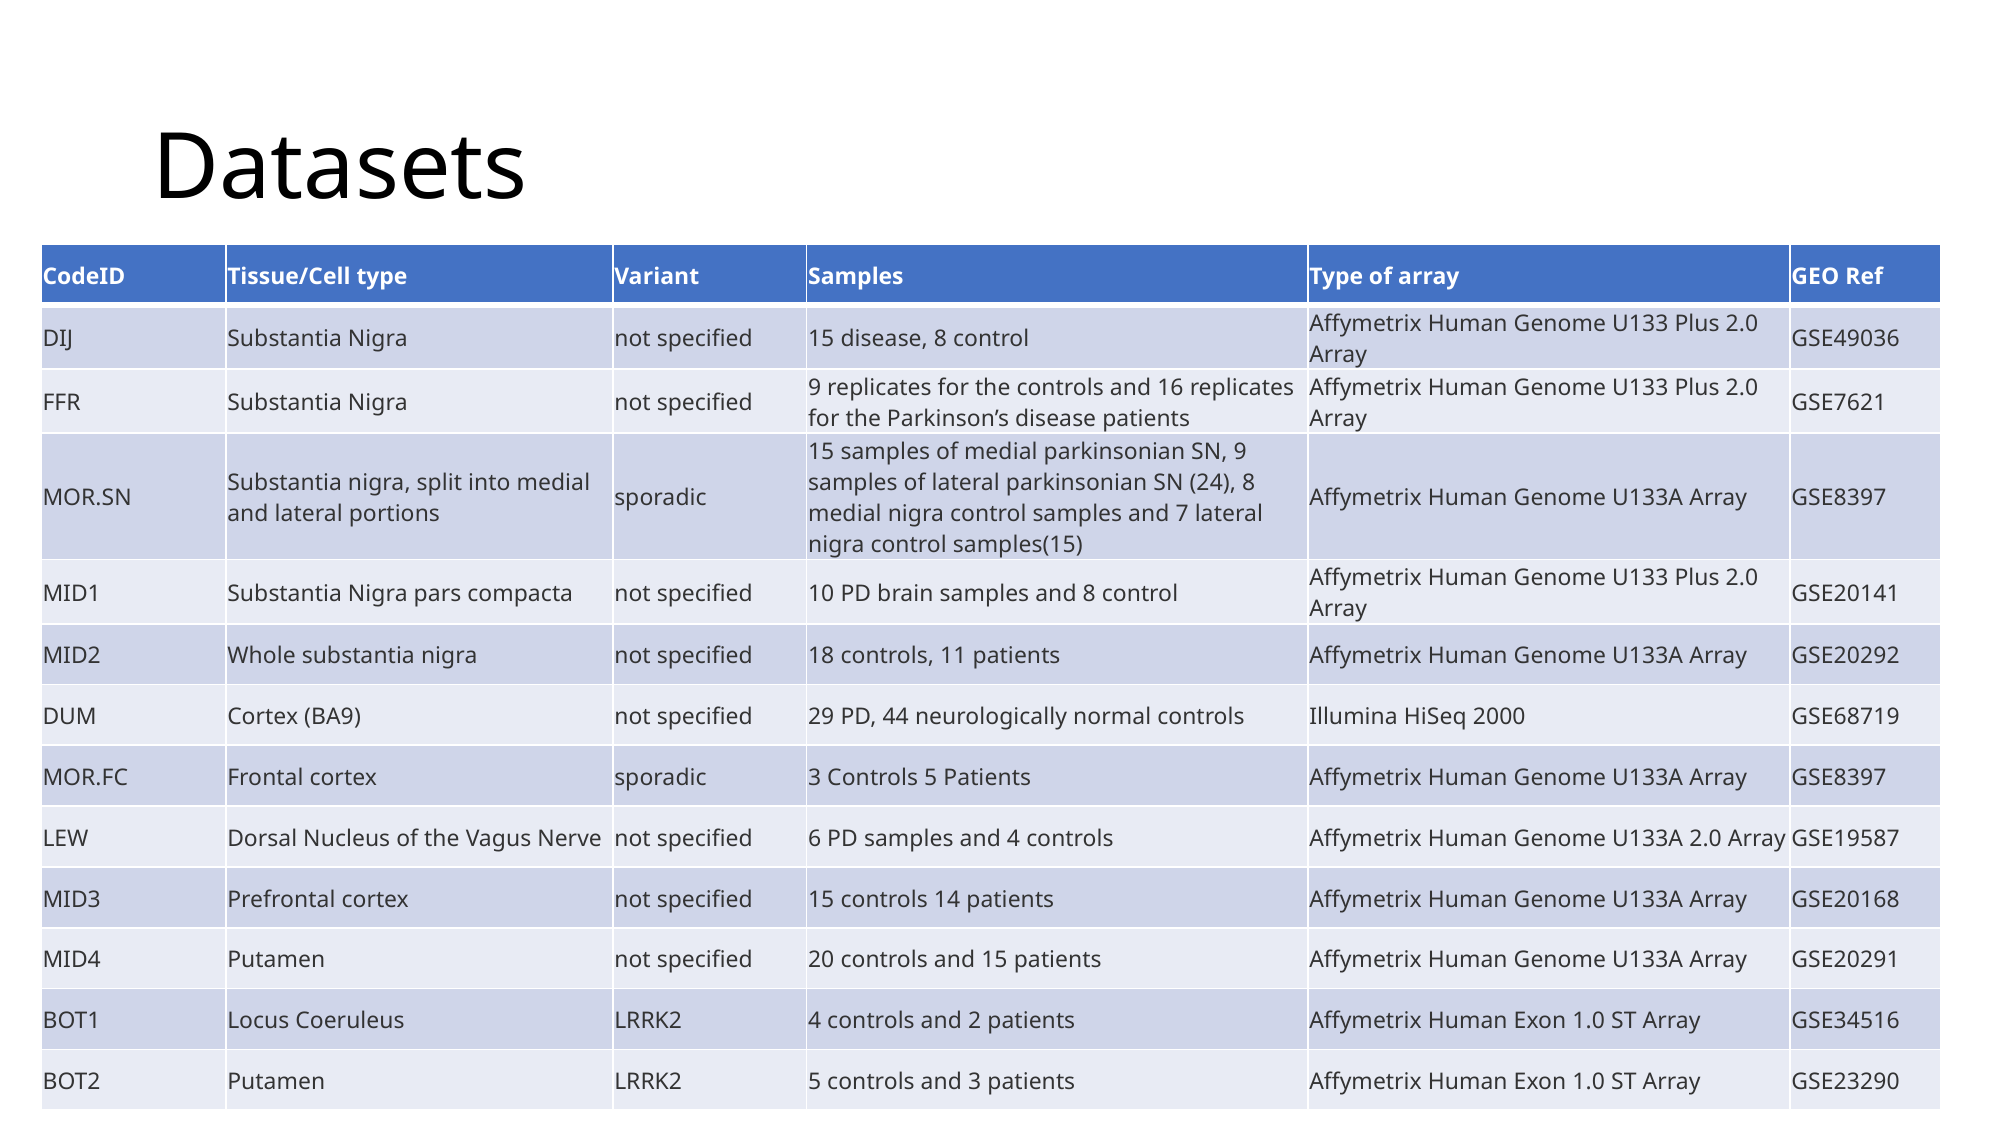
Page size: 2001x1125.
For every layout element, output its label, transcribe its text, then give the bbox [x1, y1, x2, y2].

table_header Tissue/Cell type [227, 245, 612, 302]
table_cell Affymetrix Human Exon 1.0 ST Array [1309, 1050, 1789, 1109]
table_cell Affymetrix Human Genome U133A Array [1309, 868, 1789, 927]
table_cell GSE20292 [1791, 625, 1940, 684]
table_cell 15 controls 14 patients [807, 868, 1307, 927]
table_cell Substantia Nigra [227, 370, 612, 432]
table_cell MID2 [42, 625, 225, 684]
table_cell 18 controls, 11 patients [807, 625, 1307, 684]
table_cell Affymetrix Human Genome U133 Plus 2.0 Array [1309, 560, 1789, 623]
table_cell GSE19587 [1791, 807, 1940, 866]
table_cell 20 controls and 15 patients [807, 929, 1307, 988]
table_cell Dorsal Nucleus of the Vagus Nerve [227, 807, 612, 866]
table_cell Substantia nigra, split into medial and lateral portions [227, 434, 612, 559]
table_cell not specified [614, 685, 806, 744]
table_cell Putamen [227, 929, 612, 988]
table_cell 15 disease, 8 control [807, 308, 1307, 368]
table_cell Affymetrix Human Genome U133 Plus 2.0 Array [1309, 308, 1789, 368]
table_cell 29 PD, 44 neurologically normal controls [807, 685, 1307, 744]
table_cell GSE7621 [1791, 370, 1940, 432]
table_cell BOT1 [42, 989, 225, 1049]
table_cell 10 PD brain samples and 8 control [807, 560, 1307, 623]
table_header Samples [807, 245, 1307, 302]
table_cell GSE8397 [1791, 746, 1940, 805]
table_cell DIJ [42, 308, 225, 368]
table_cell MOR.FC [42, 746, 225, 805]
table_cell not specified [614, 929, 806, 988]
table_cell GSE8397 [1791, 434, 1940, 559]
table_cell GSE23290 [1791, 1050, 1940, 1109]
table_cell Affymetrix Human Exon 1.0 ST Array [1309, 989, 1789, 1049]
table_cell Whole substantia nigra [227, 625, 612, 684]
table_header Type of array [1309, 245, 1789, 302]
table_cell 9 replicates for the controls and 16 replicates for the Parkinson’s disease patients [807, 370, 1307, 432]
table_cell Affymetrix Human Genome U133 Plus 2.0 Array [1309, 370, 1789, 432]
table_header GEO Ref [1791, 245, 1940, 302]
table_cell not specified [614, 560, 806, 623]
table_cell Affymetrix Human Genome U133A Array [1309, 434, 1789, 559]
table_cell sporadic [614, 434, 806, 559]
table_cell GSE49036 [1791, 308, 1940, 368]
table_cell not specified [614, 625, 806, 684]
table_cell MID4 [42, 929, 225, 988]
table_cell Substantia Nigra [227, 308, 612, 368]
table_cell MID1 [42, 560, 225, 623]
table_cell LRRK2 [614, 989, 806, 1049]
table_cell GSE68719 [1791, 685, 1940, 744]
table_cell LRRK2 [614, 1050, 806, 1109]
table_header Variant [614, 245, 806, 302]
table_cell not specified [614, 807, 806, 866]
table_cell GSE20141 [1791, 560, 1940, 623]
table_header CodeID [42, 245, 225, 302]
table_cell 3 Controls 5 Patients [807, 746, 1307, 805]
title Datasets [137, 59, 1863, 243]
table_cell sporadic [614, 746, 806, 805]
table_cell 15 samples of medial parkinsonian SN, 9 samples of lateral parkinsonian SN (24), 8 medial nigra control samples and 7 lateral nigra control samples(15) [807, 434, 1307, 559]
table_cell Affymetrix Human Genome U133A Array [1309, 929, 1789, 988]
table_cell GSE34516 [1791, 989, 1940, 1049]
table_cell Affymetrix Human Genome U133A 2.0 Array [1309, 807, 1789, 866]
table_cell not specified [614, 308, 806, 368]
table_cell LEW [42, 807, 225, 866]
table_cell DUM [42, 685, 225, 744]
table_cell Substantia Nigra pars compacta [227, 560, 612, 623]
table_cell 6 PD samples and 4 controls [807, 807, 1307, 866]
table_cell BOT2 [42, 1050, 225, 1109]
table_cell not specified [614, 370, 806, 432]
table_cell GSE20168 [1791, 868, 1940, 927]
table_cell GSE20291 [1791, 929, 1940, 988]
table_cell FFR [42, 370, 225, 432]
table_cell 5 controls and 3 patients [807, 1050, 1307, 1109]
table_cell Frontal cortex [227, 746, 612, 805]
table_cell MOR.SN [42, 434, 225, 559]
table_cell Putamen [227, 1050, 612, 1109]
table_cell Illumina HiSeq 2000 [1309, 685, 1789, 744]
table_cell Prefrontal cortex [227, 868, 612, 927]
table_cell Cortex (BA9) [227, 685, 612, 744]
table_cell Affymetrix Human Genome U133A Array [1309, 625, 1789, 684]
table_cell Locus Coeruleus [227, 989, 612, 1049]
table_cell not specified [614, 868, 806, 927]
table_cell 4 controls and 2 patients [807, 989, 1307, 1049]
table_cell Affymetrix Human Genome U133A Array [1309, 746, 1789, 805]
table_cell MID3 [42, 868, 225, 927]
